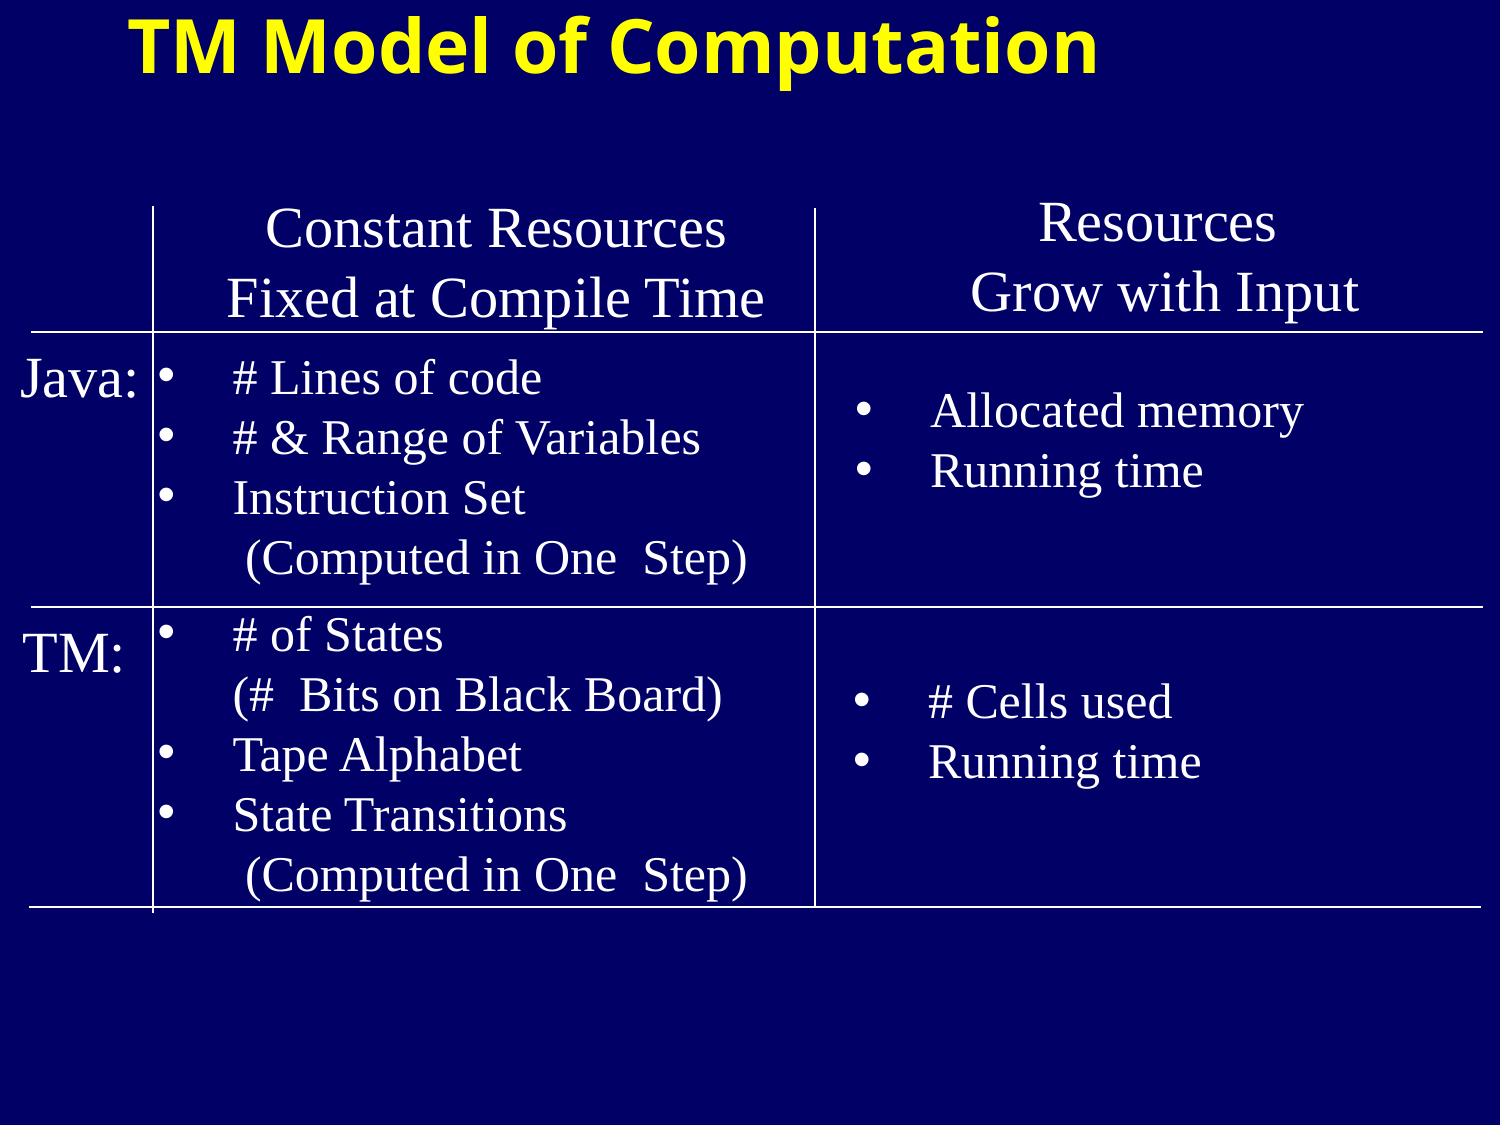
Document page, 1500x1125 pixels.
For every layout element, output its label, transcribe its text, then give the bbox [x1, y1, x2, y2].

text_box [0, 175, 1483, 913]
text_box TM Model of Computation [112, 0, 1388, 138]
